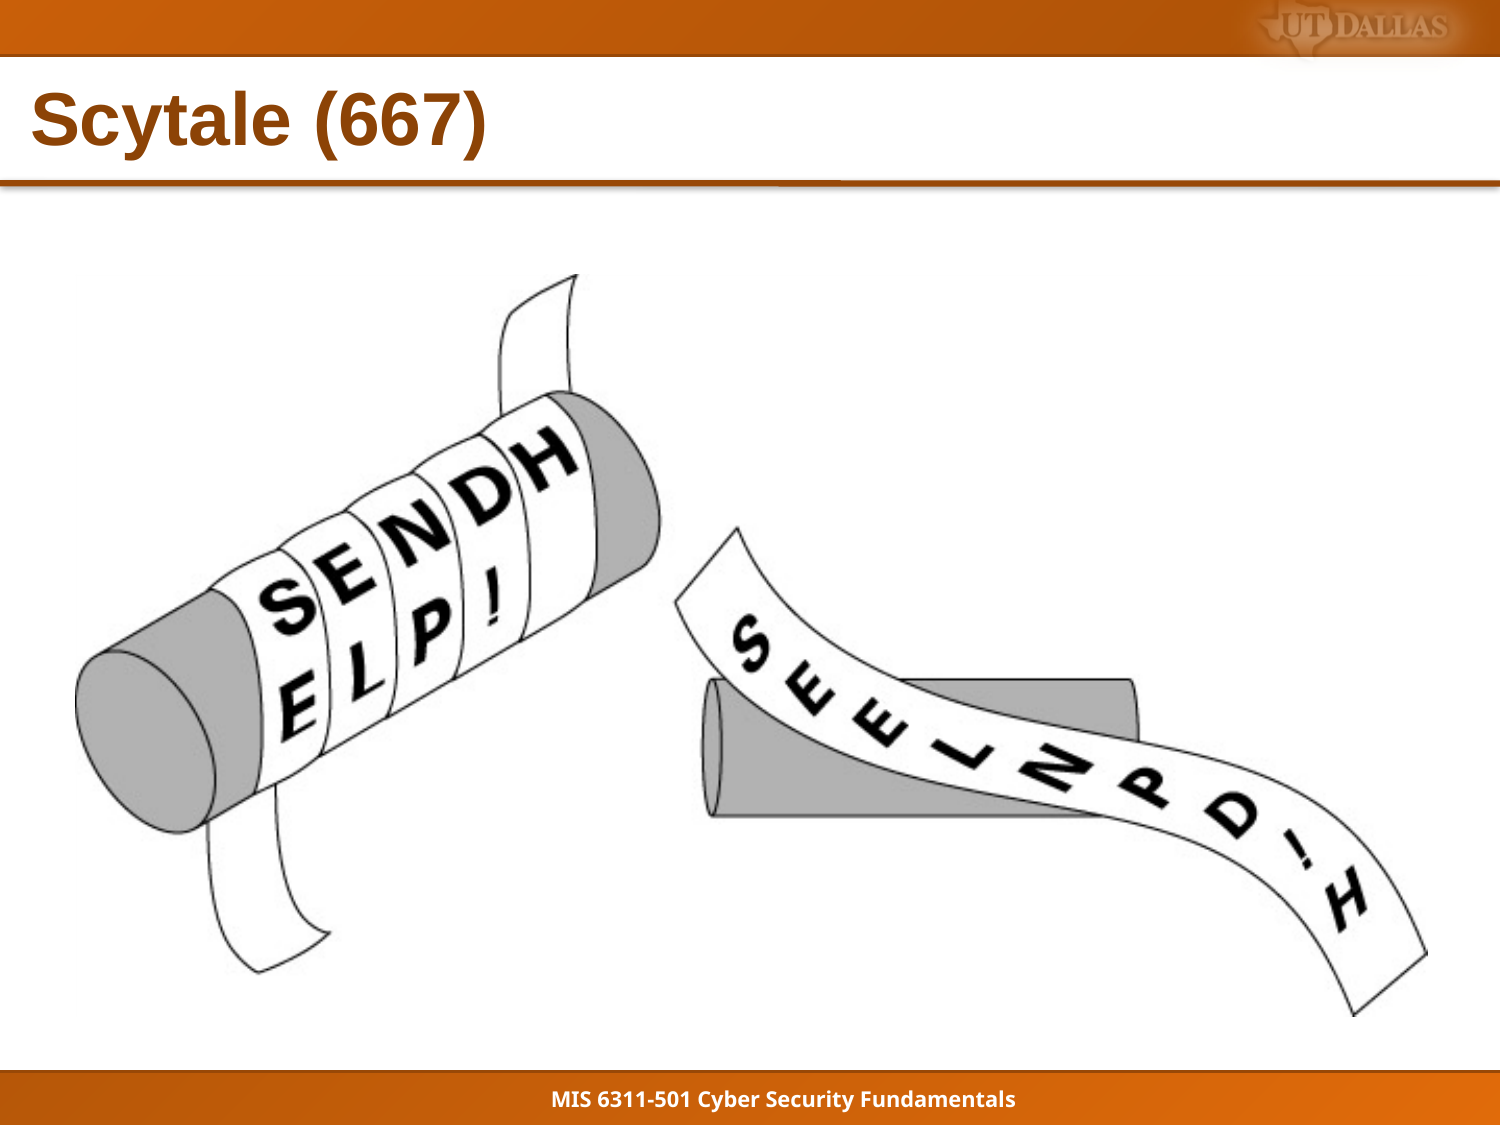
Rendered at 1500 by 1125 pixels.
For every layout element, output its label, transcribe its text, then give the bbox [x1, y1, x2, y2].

picture [74, 274, 1428, 1017]
picture [1218, 0, 1500, 64]
title Scytale (667) [0, 64, 1500, 178]
